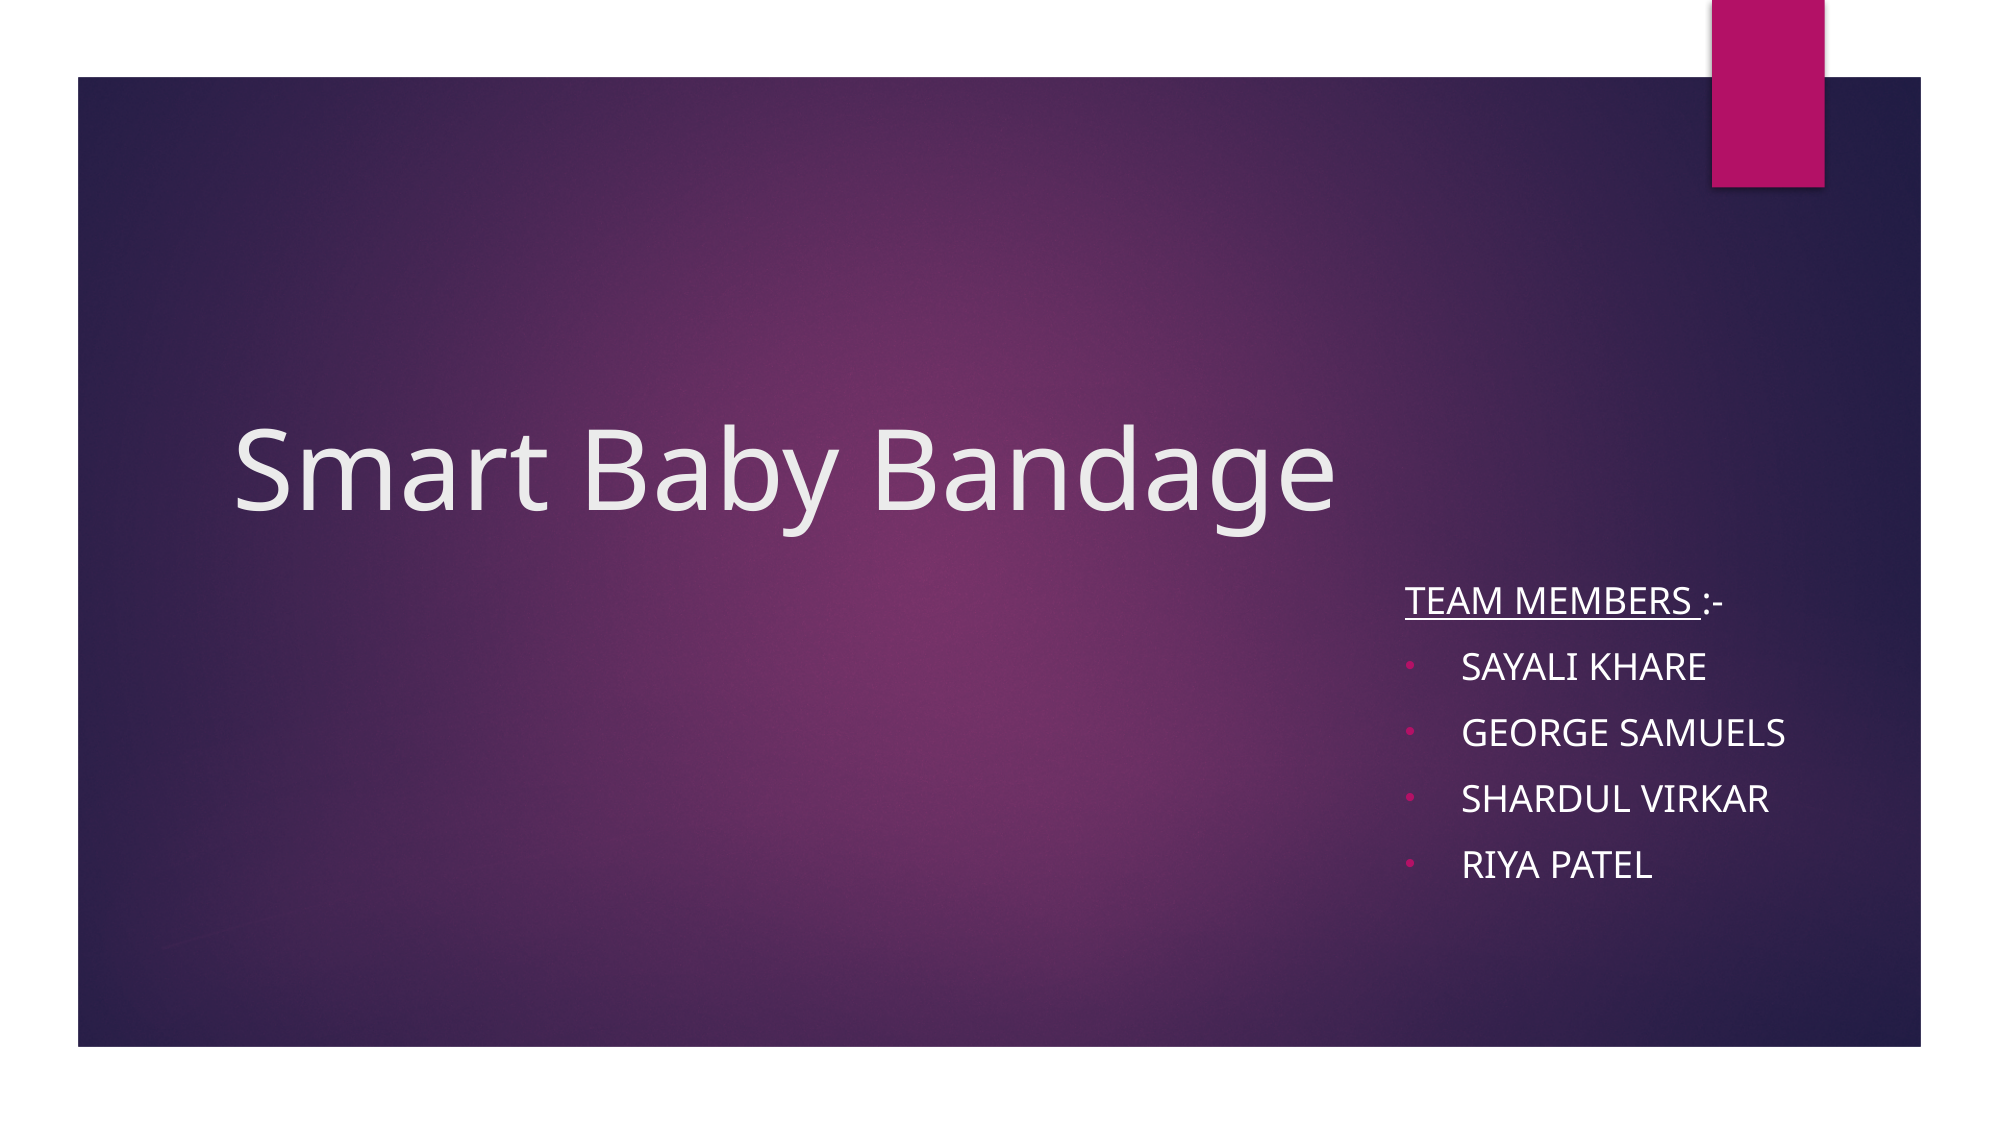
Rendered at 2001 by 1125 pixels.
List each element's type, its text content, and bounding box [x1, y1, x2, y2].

title Smart Baby Bandage [217, 101, 1666, 541]
subtitle Team Members :- Sayali khare George Samuels Shardul virkar Riya patel [1389, 569, 1859, 925]
